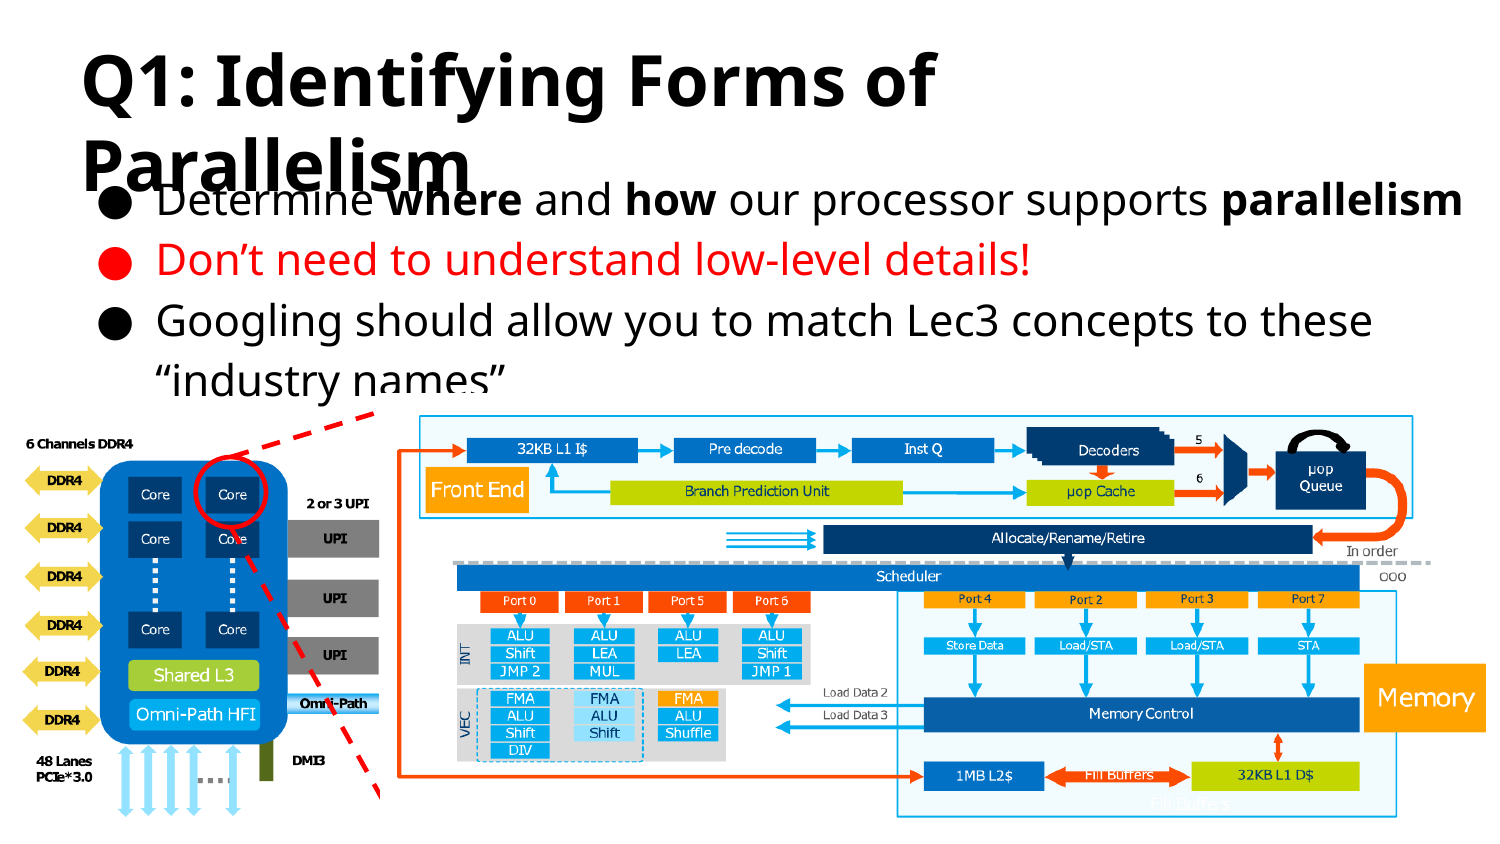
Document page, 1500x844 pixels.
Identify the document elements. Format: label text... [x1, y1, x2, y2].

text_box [230, 407, 375, 458]
title Q1: Identifying Forms of Parallelism [65, 20, 1299, 126]
list Determine where and how our processor supports parallelism Don’t need to understand low-level details! Googling should allow you to match Lec3 concepts to these “industry names” [65, 148, 1500, 415]
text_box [230, 527, 375, 835]
picture [0, 393, 1500, 844]
